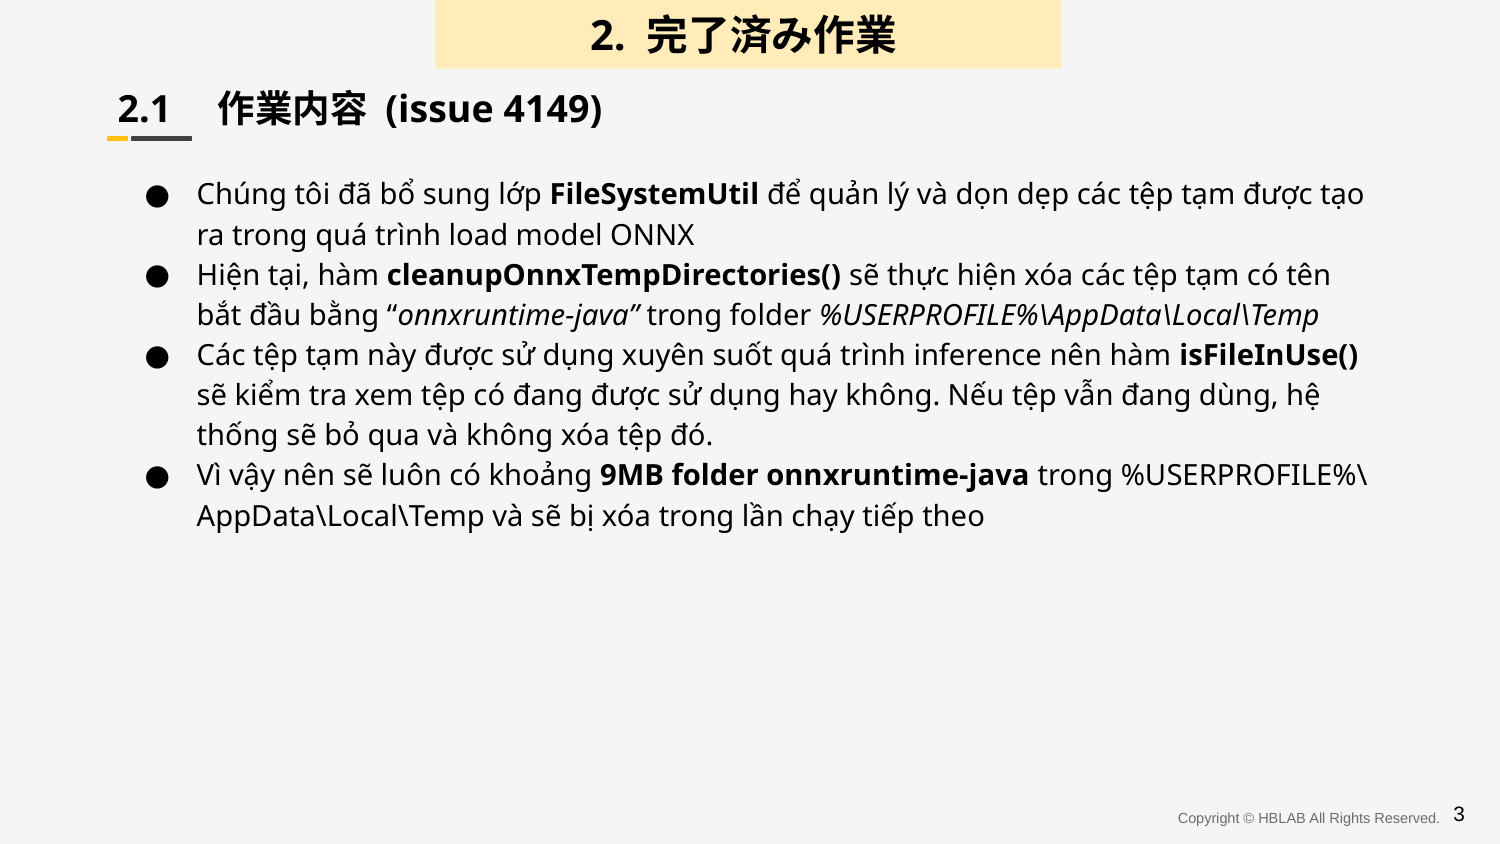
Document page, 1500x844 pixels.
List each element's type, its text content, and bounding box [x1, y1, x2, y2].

text_box 2. 完了済み作業 [435, 0, 1062, 69]
text_box Chúng tôi đã bổ sung lớp FileSystemUtil để quản lý và dọn dẹp các tệp tạm được tạo ra trong quá trình load model ONNX Hiện tại, hàm cleanupOnnxTempDirectories() sẽ thực hiện xóa các tệp tạm có tên bắt đầu bằng “onnxruntime-java” trong folder %USERPROFILE%\AppData\Local\Temp Các tệp tạm này được sử dụng xuyên suốt quá trình inference nên hàm isFileInUse() sẽ kiểm tra xem tệp có đang được sử dụng hay không. Nếu tệp vẫn đang dùng, hệ thống sẽ bỏ qua và không xóa tệp đó. Vì vậy nên sẽ luôn có khoảng 9MB folder onnxruntime-java trong %USERPROFILE%\AppData\Local\Temp và sẽ bị xóa trong lần chạy tiếp theo [102, 151, 1398, 787]
text_box 2.1 作業内容 (issue 4149) [102, 70, 1398, 140]
text_box 3 [1438, 793, 1485, 834]
